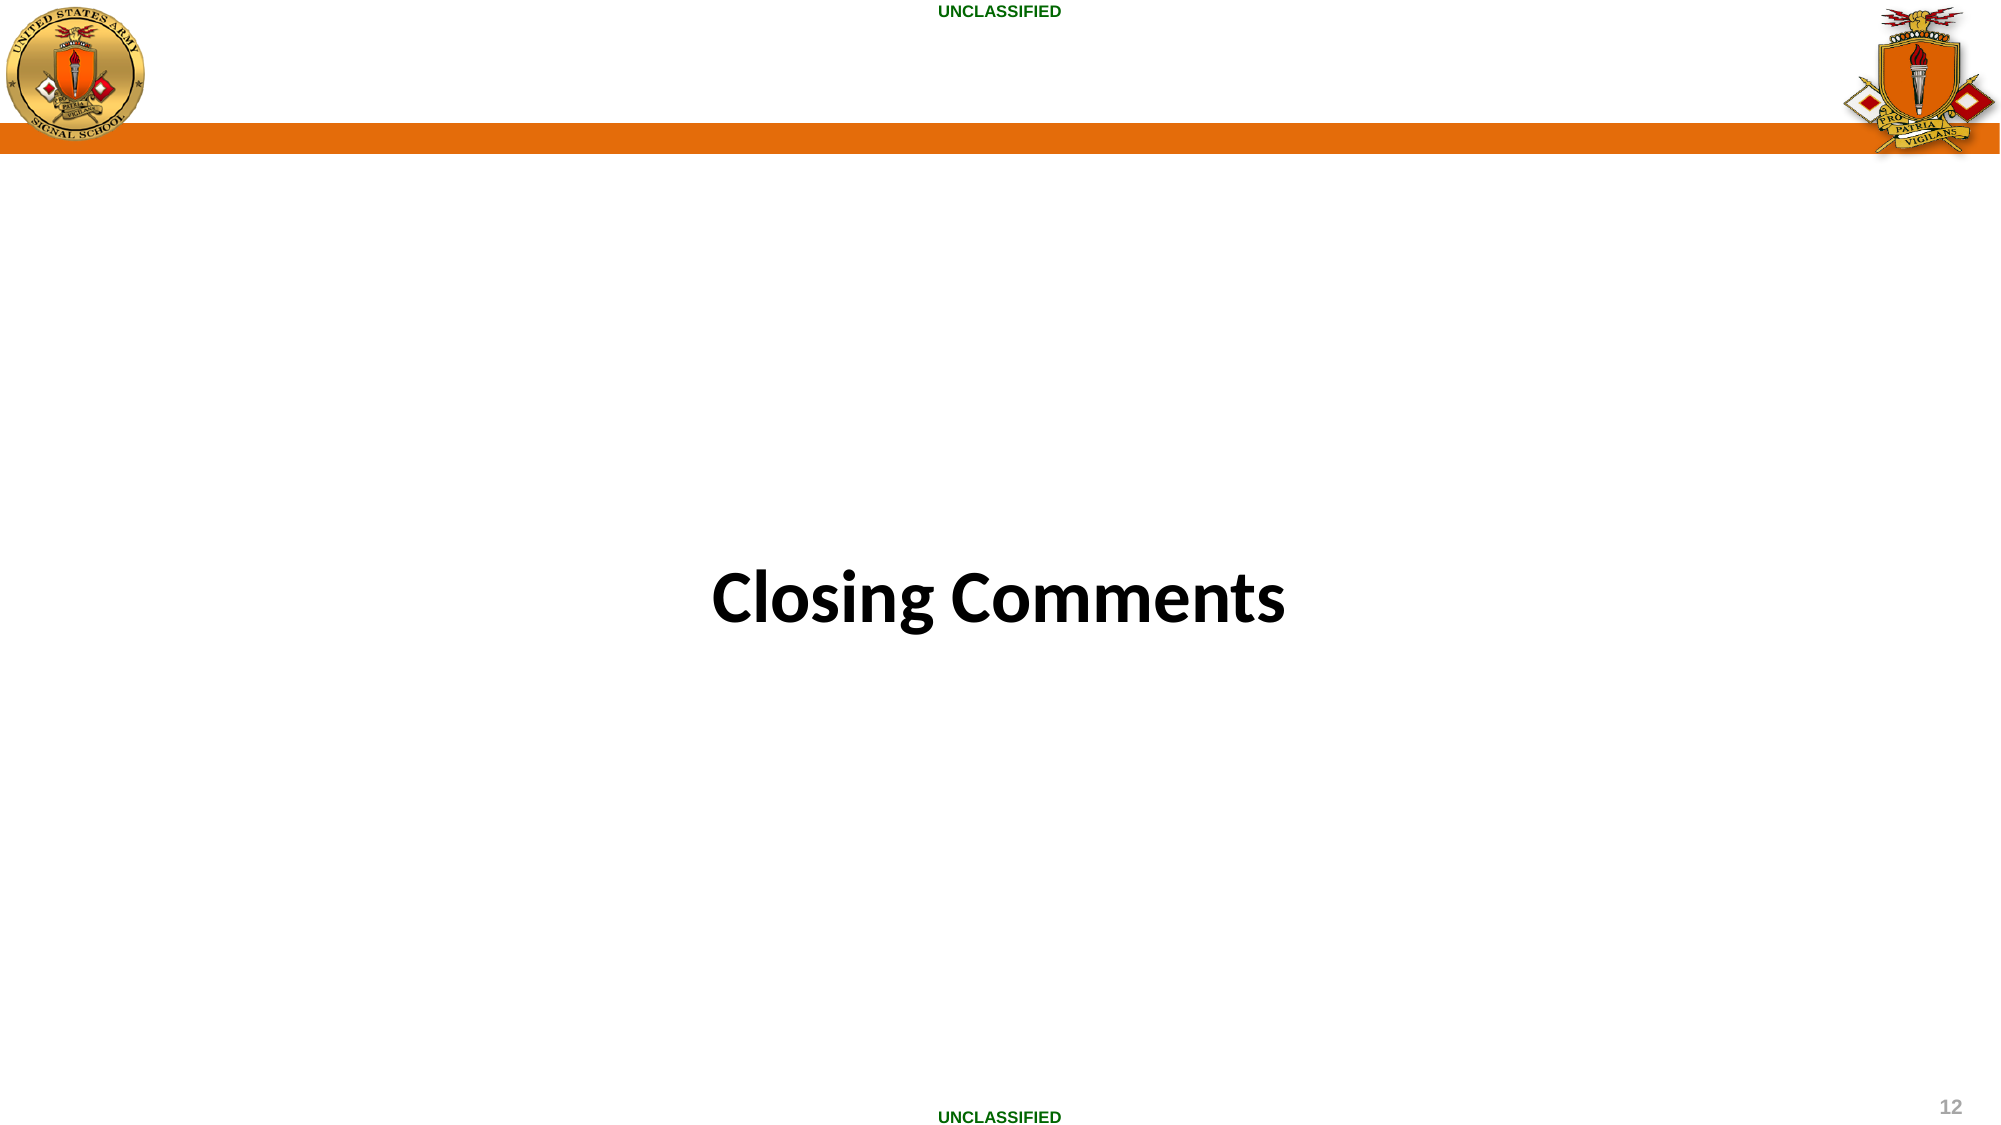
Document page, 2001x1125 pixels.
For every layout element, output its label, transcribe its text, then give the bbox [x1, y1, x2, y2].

text_box Closing Comments [697, 540, 1303, 645]
picture [1805, 0, 2001, 169]
picture [0, 1, 150, 146]
